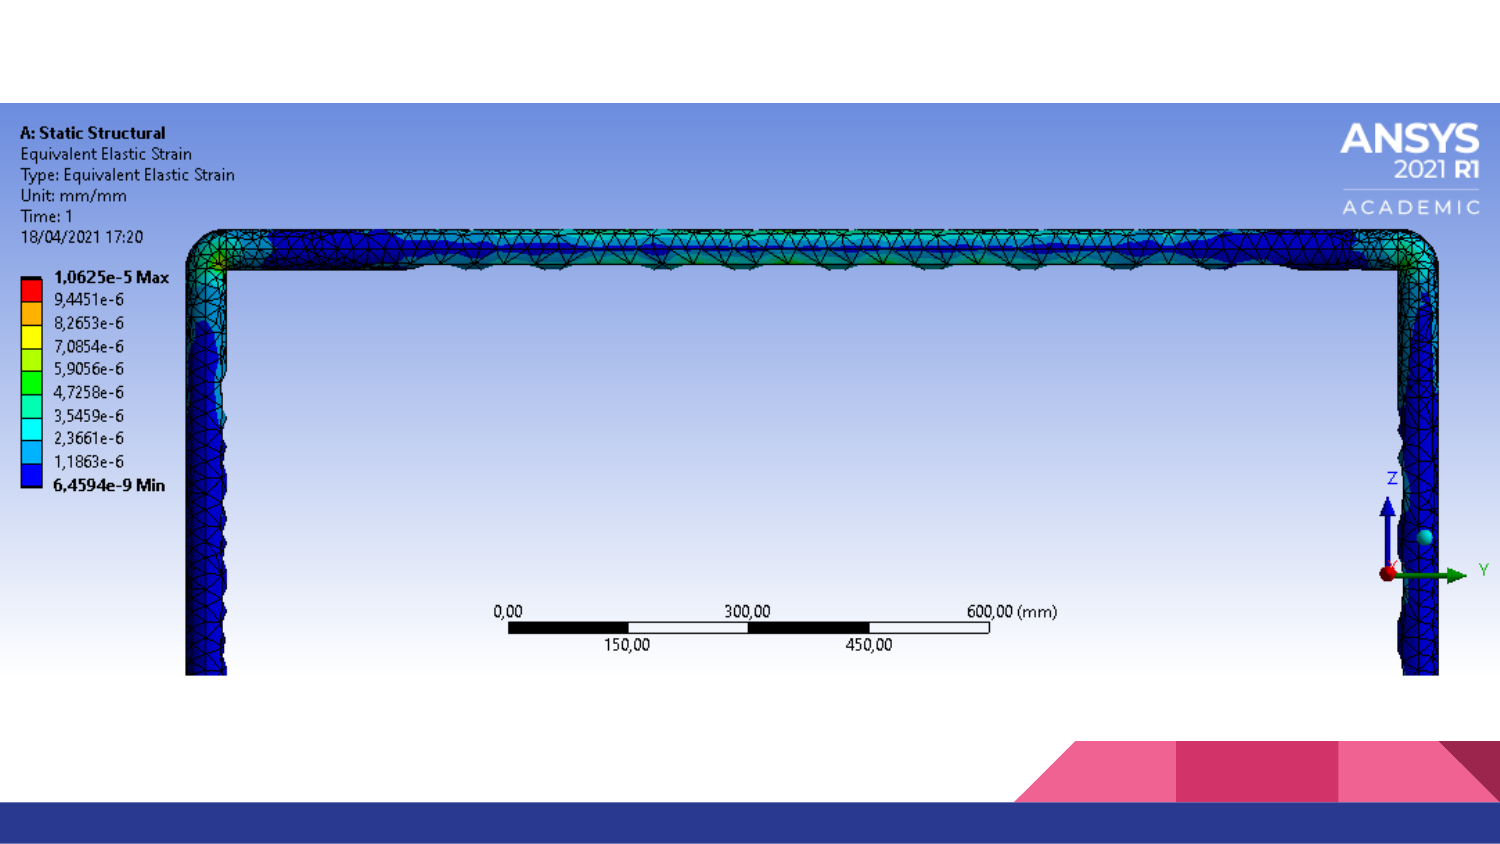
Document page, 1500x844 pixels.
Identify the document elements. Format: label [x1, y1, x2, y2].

picture [0, 103, 1500, 741]
